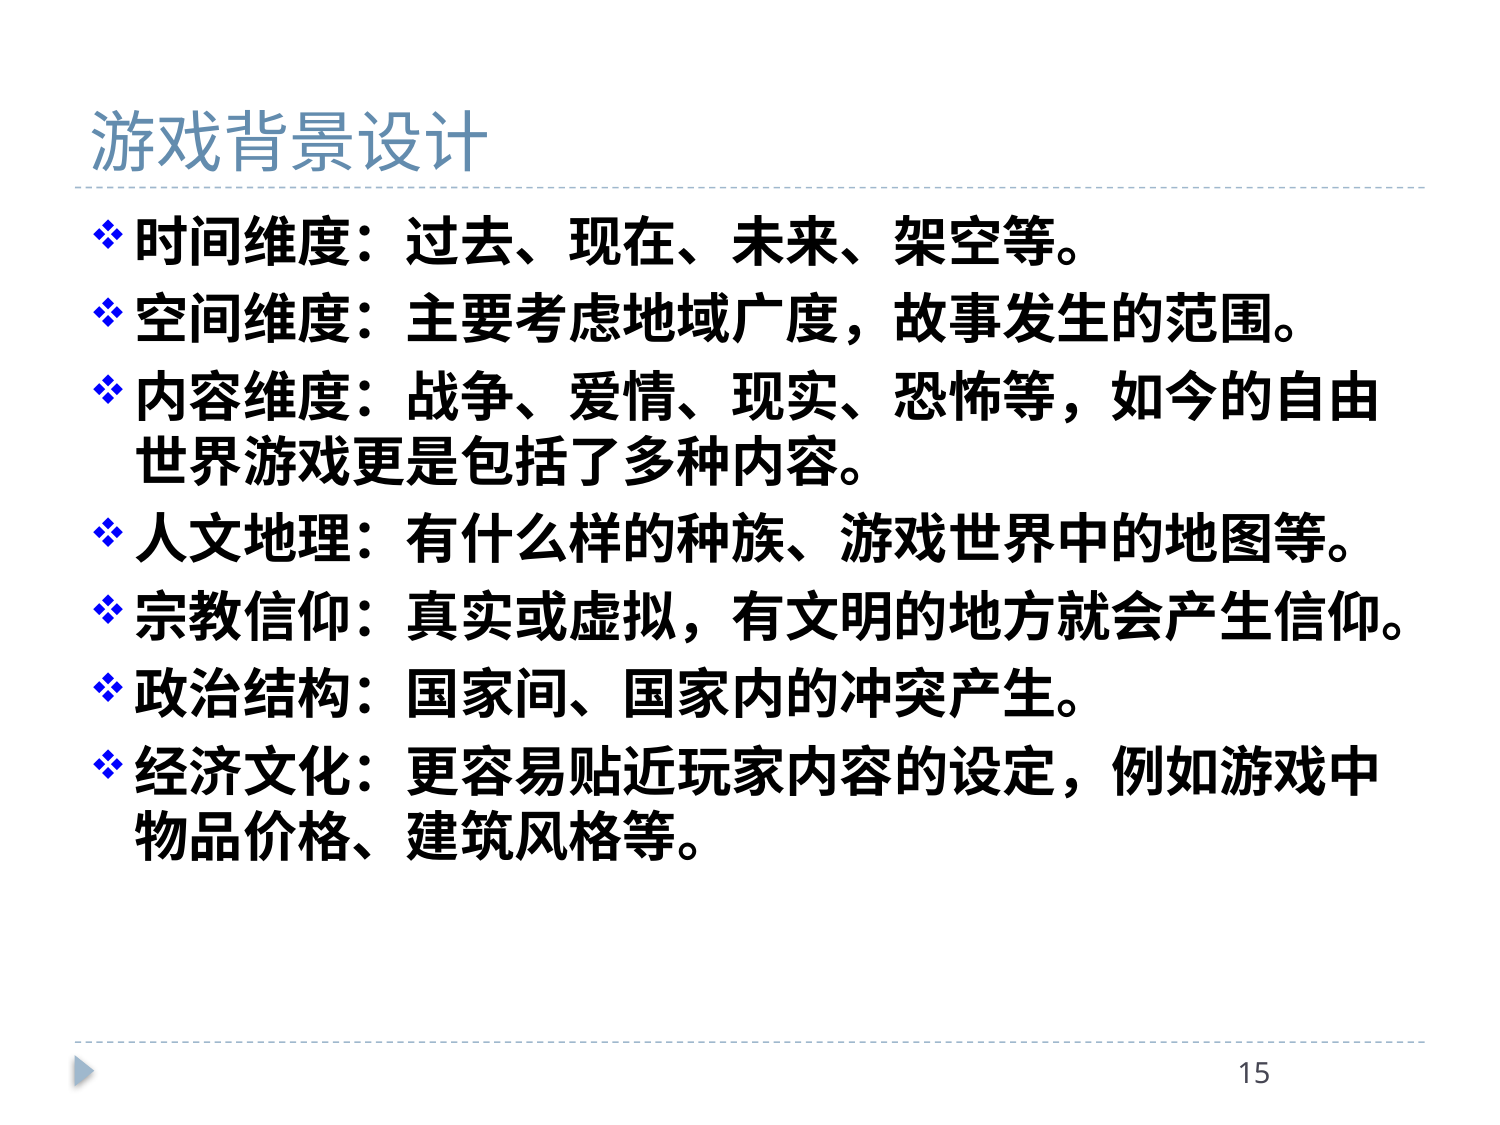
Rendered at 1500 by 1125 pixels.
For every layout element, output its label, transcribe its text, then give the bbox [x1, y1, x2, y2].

list 时间维度：过去、现在、未来、架空等。 空间维度：主要考虑地域广度，故事发生的范围。 内容维度：战争、爱情、现实、恐怖等，如今的自由世界游戏更是包括了多种内容。 人文地理：有什么样的种族、游戏世界中的地图等。 宗教信仰：真实或虚拟，有文明的地方就会产生信仰。 政治结构：国家间、国家内的冲突产生。 经济文化：更容易贴近玩家内容的设定，例如游戏中物品价格、建筑风格等。 [75, 200, 1425, 1010]
slide_number 15 [1222, 1046, 1500, 1107]
title 游戏背景设计 [75, 24, 1425, 188]
